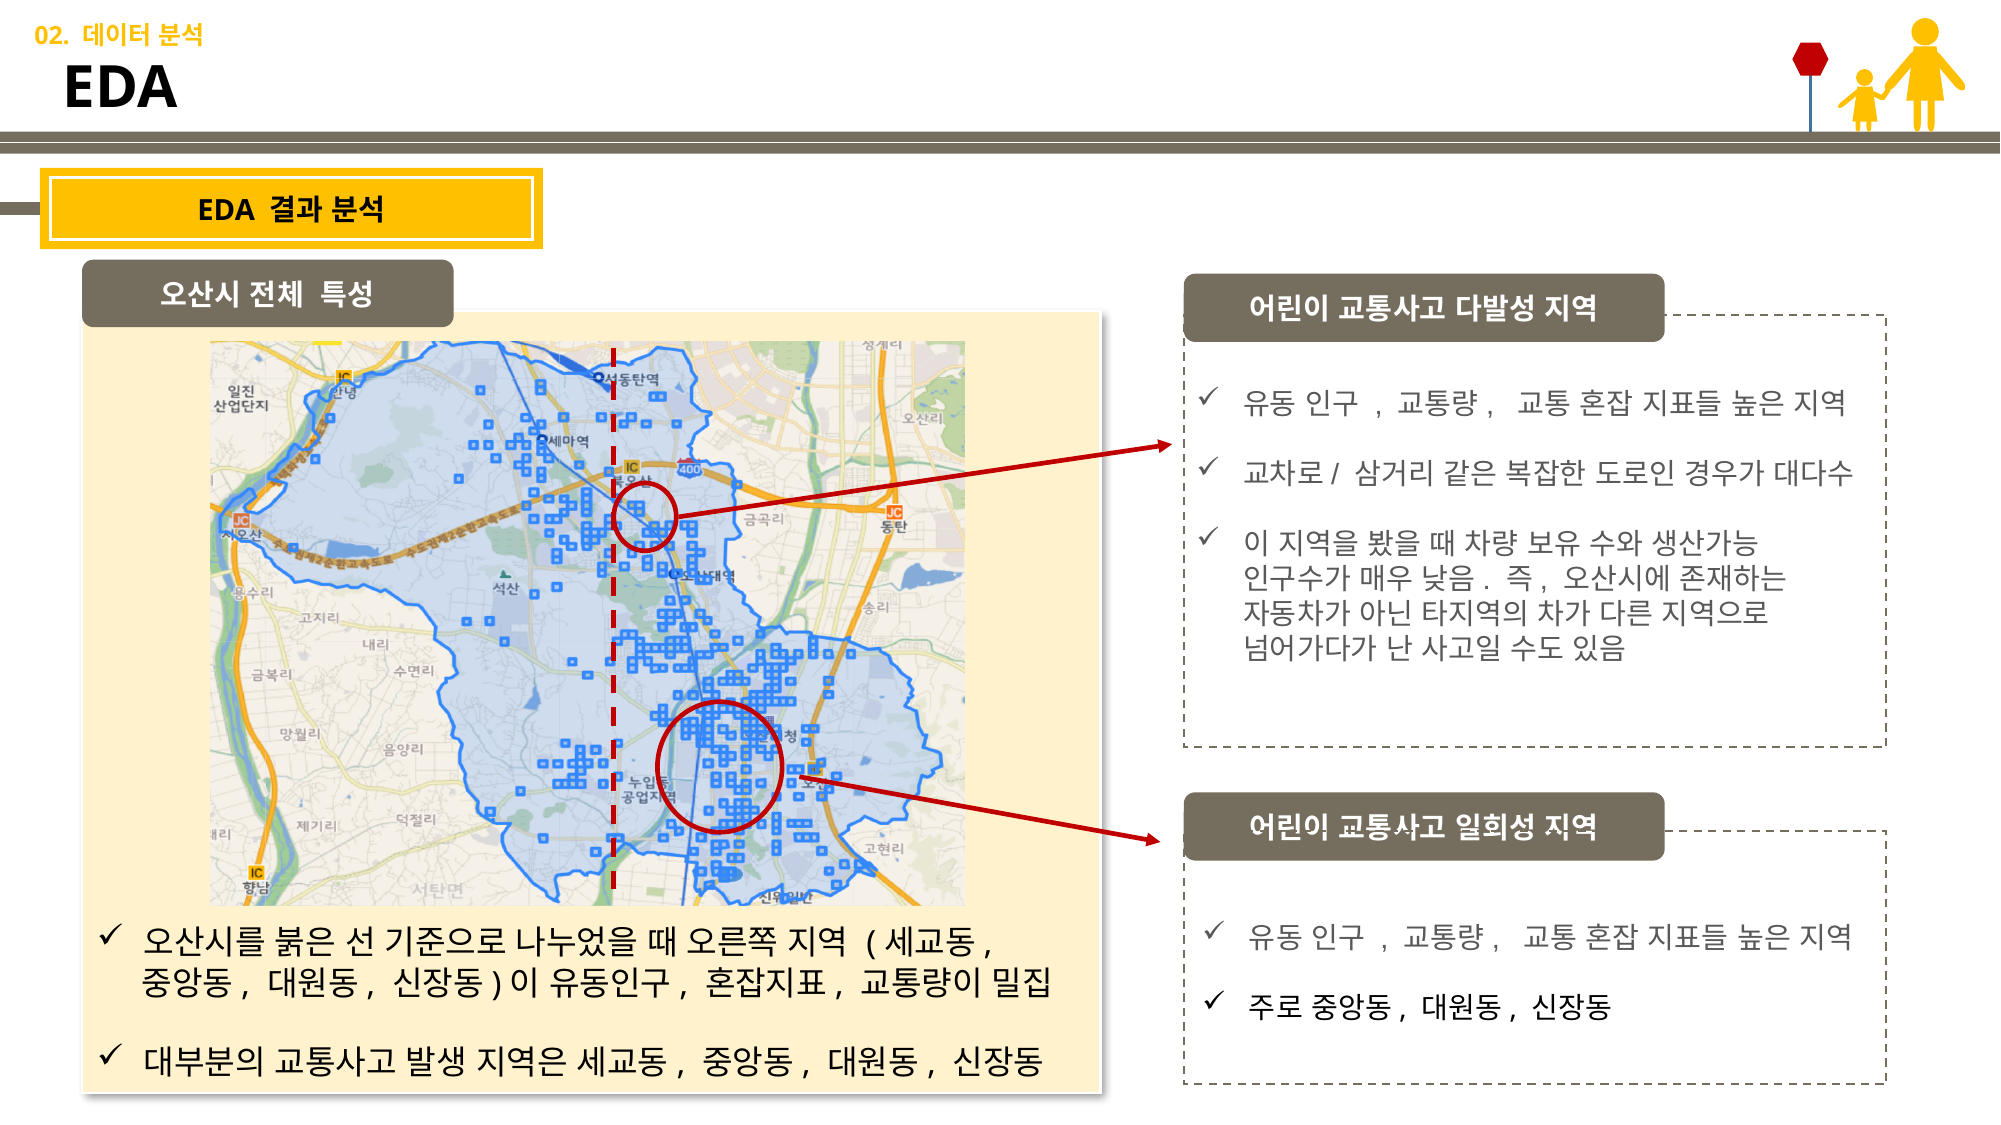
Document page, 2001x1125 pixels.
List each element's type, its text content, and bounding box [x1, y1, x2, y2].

title EDA [47, 48, 1128, 130]
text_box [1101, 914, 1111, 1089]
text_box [210, 341, 965, 906]
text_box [799, 776, 1161, 842]
text_box [1183, 673, 1887, 748]
text_box 유동 인구 , 교통량, 교통 혼잡 지표들 높은 지역 교차로/ 삼거리 같은 복잡한 도로인 경우가 대다수 이 지역을 봤을 때 차량 보유 수와 생산가능 인구수가 매우 낮음. 즉, 오산시에 존재하는 자동차가 아닌 타지역의 차가 다른 지역으로 넘어가다가 난 사고일 수도 있음 [1181, 378, 1890, 673]
list 02. 데이터 분석 [19, 18, 487, 56]
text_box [678, 444, 1173, 517]
text_box 어린이 교통사고 일회성 지역 [1182, 791, 1666, 852]
text_box 유동 인구 , 교통량, 교통 혼잡 지표들 높은 지역 주로 중앙동, 대원동, 신장동 [1187, 911, 1890, 1032]
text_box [0, 167, 543, 250]
text_box 어린이 교통사고 다발성 지역 [1182, 272, 1666, 343]
text_box [1183, 314, 1887, 378]
text_box [1183, 830, 1887, 1085]
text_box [81, 259, 1101, 1093]
